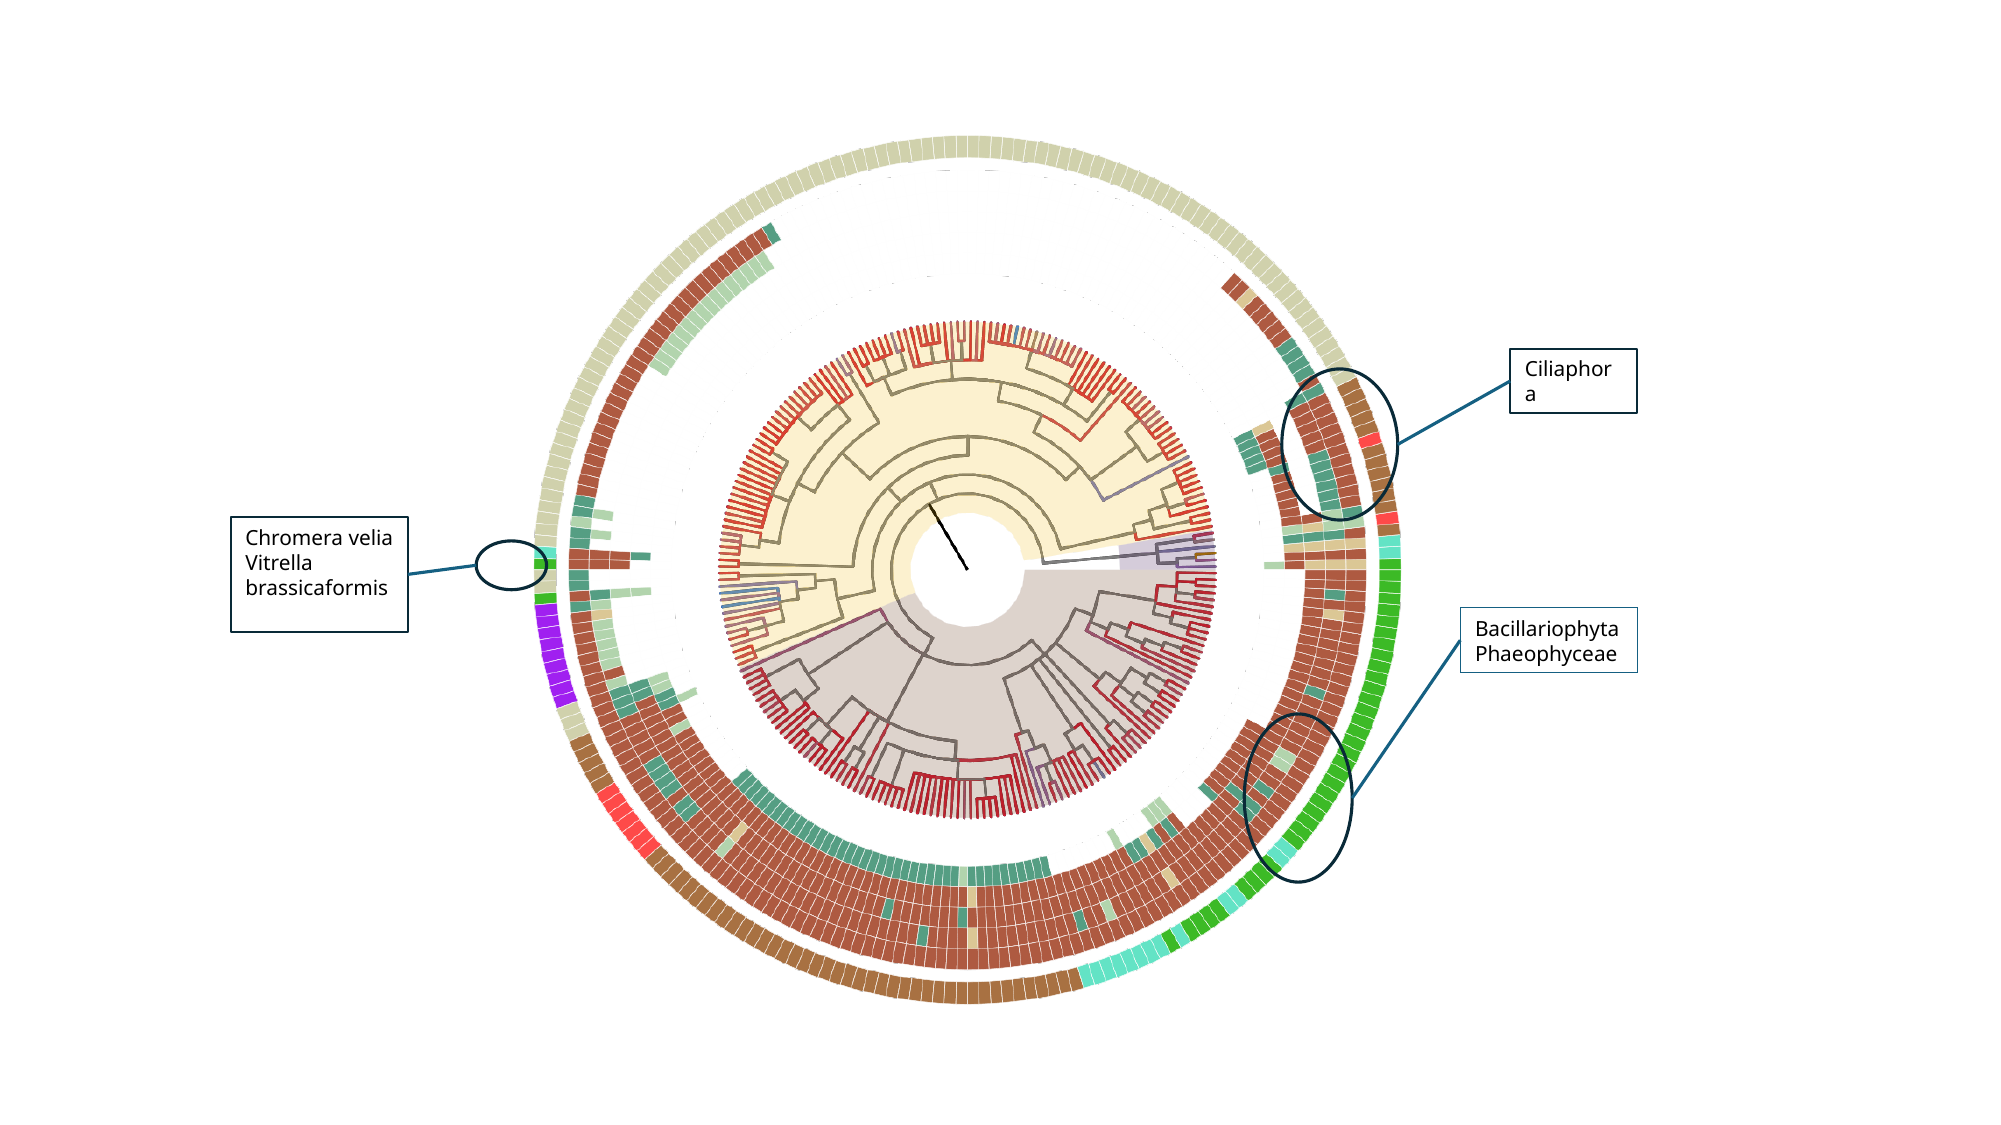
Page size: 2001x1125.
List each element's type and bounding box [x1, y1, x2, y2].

text_box [1351, 640, 1461, 799]
text_box [1397, 368, 1511, 445]
text_box [407, 561, 477, 566]
picture [0, 0, 2000, 1125]
